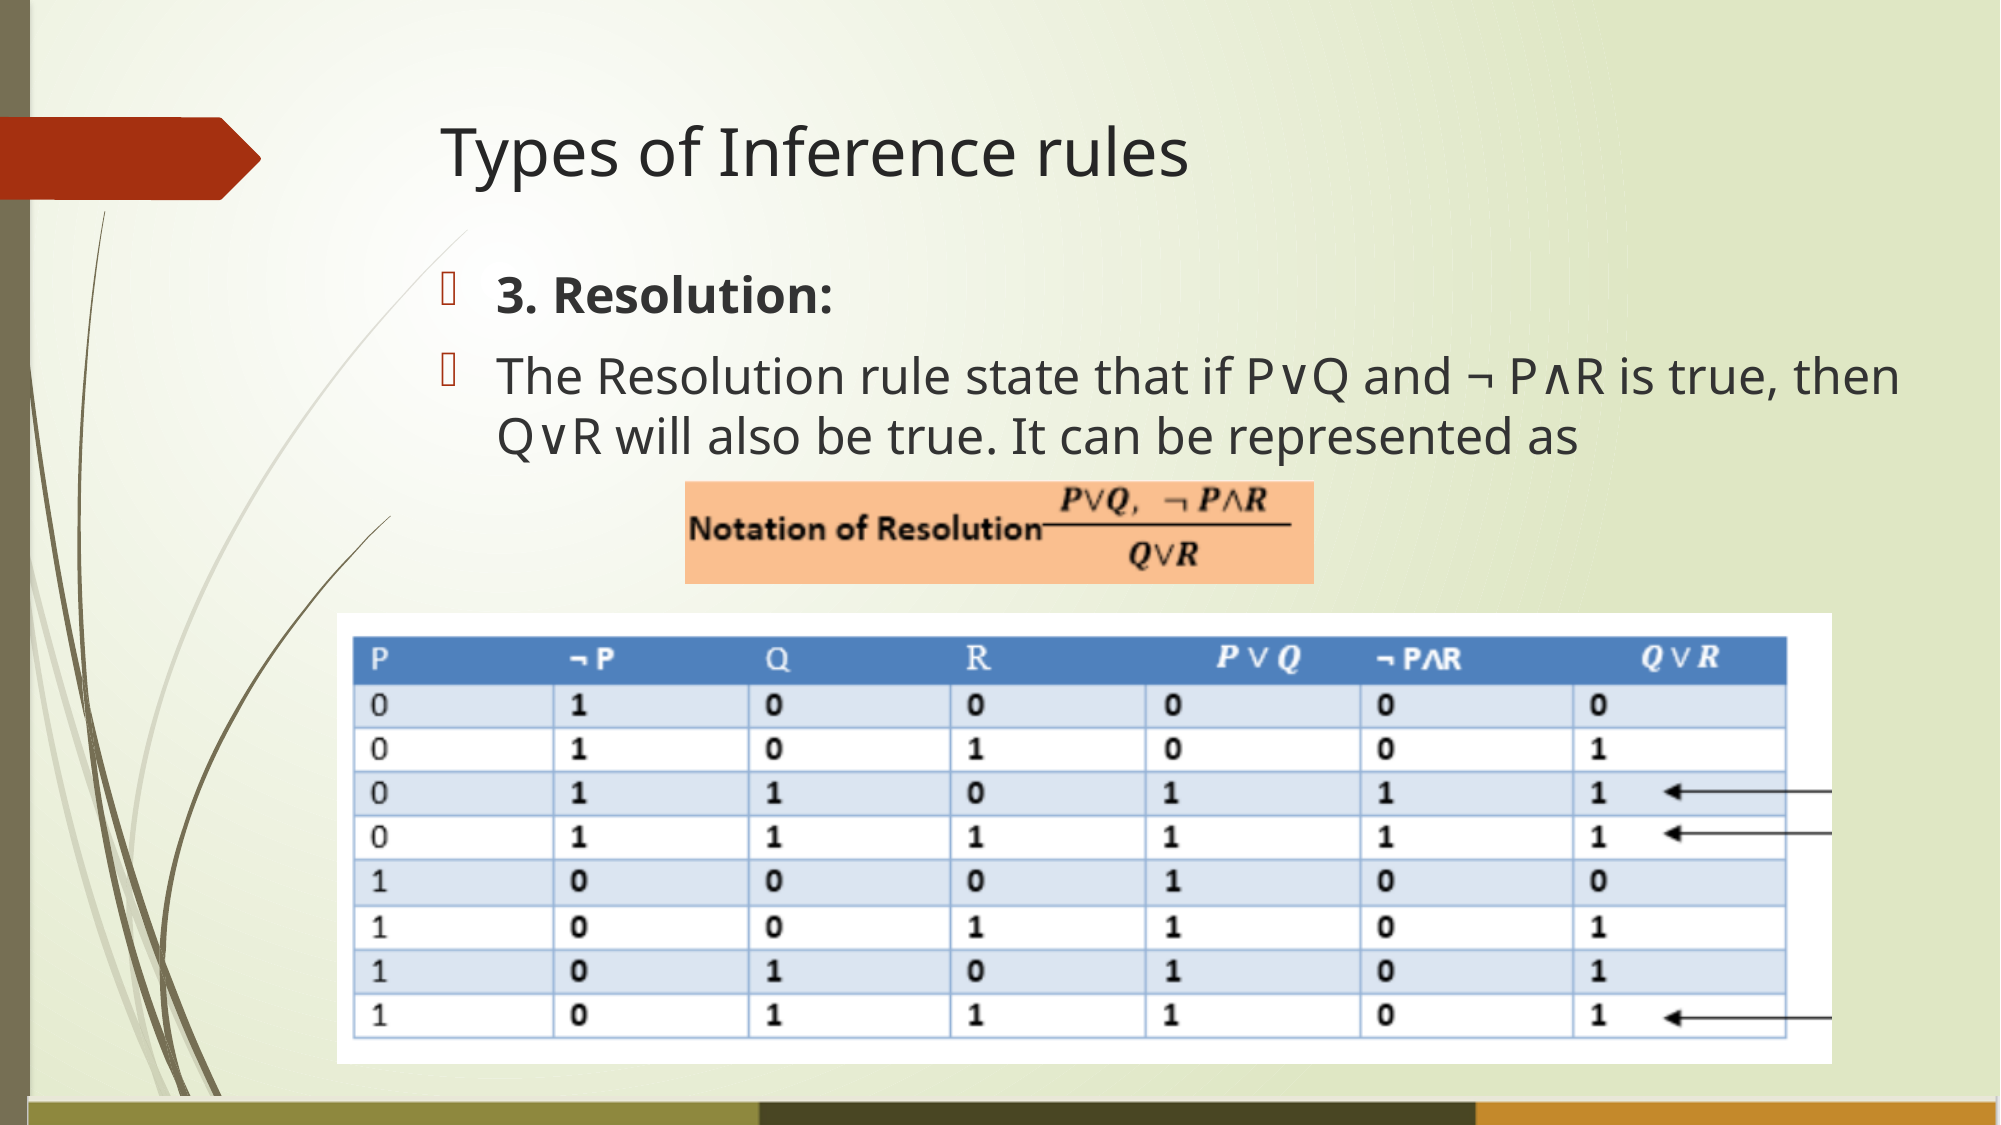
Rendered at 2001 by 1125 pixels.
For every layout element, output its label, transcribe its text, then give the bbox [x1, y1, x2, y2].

title Types of Inference rules [425, 102, 1888, 256]
picture [27, 1096, 2000, 1125]
picture [337, 613, 1832, 1065]
list 3. Resolution: The Resolution rule state that if P∨Q and ¬ P∧R is true, then Q∨R will also be true. It can be represented as [425, 256, 1939, 1058]
picture [685, 480, 1315, 585]
